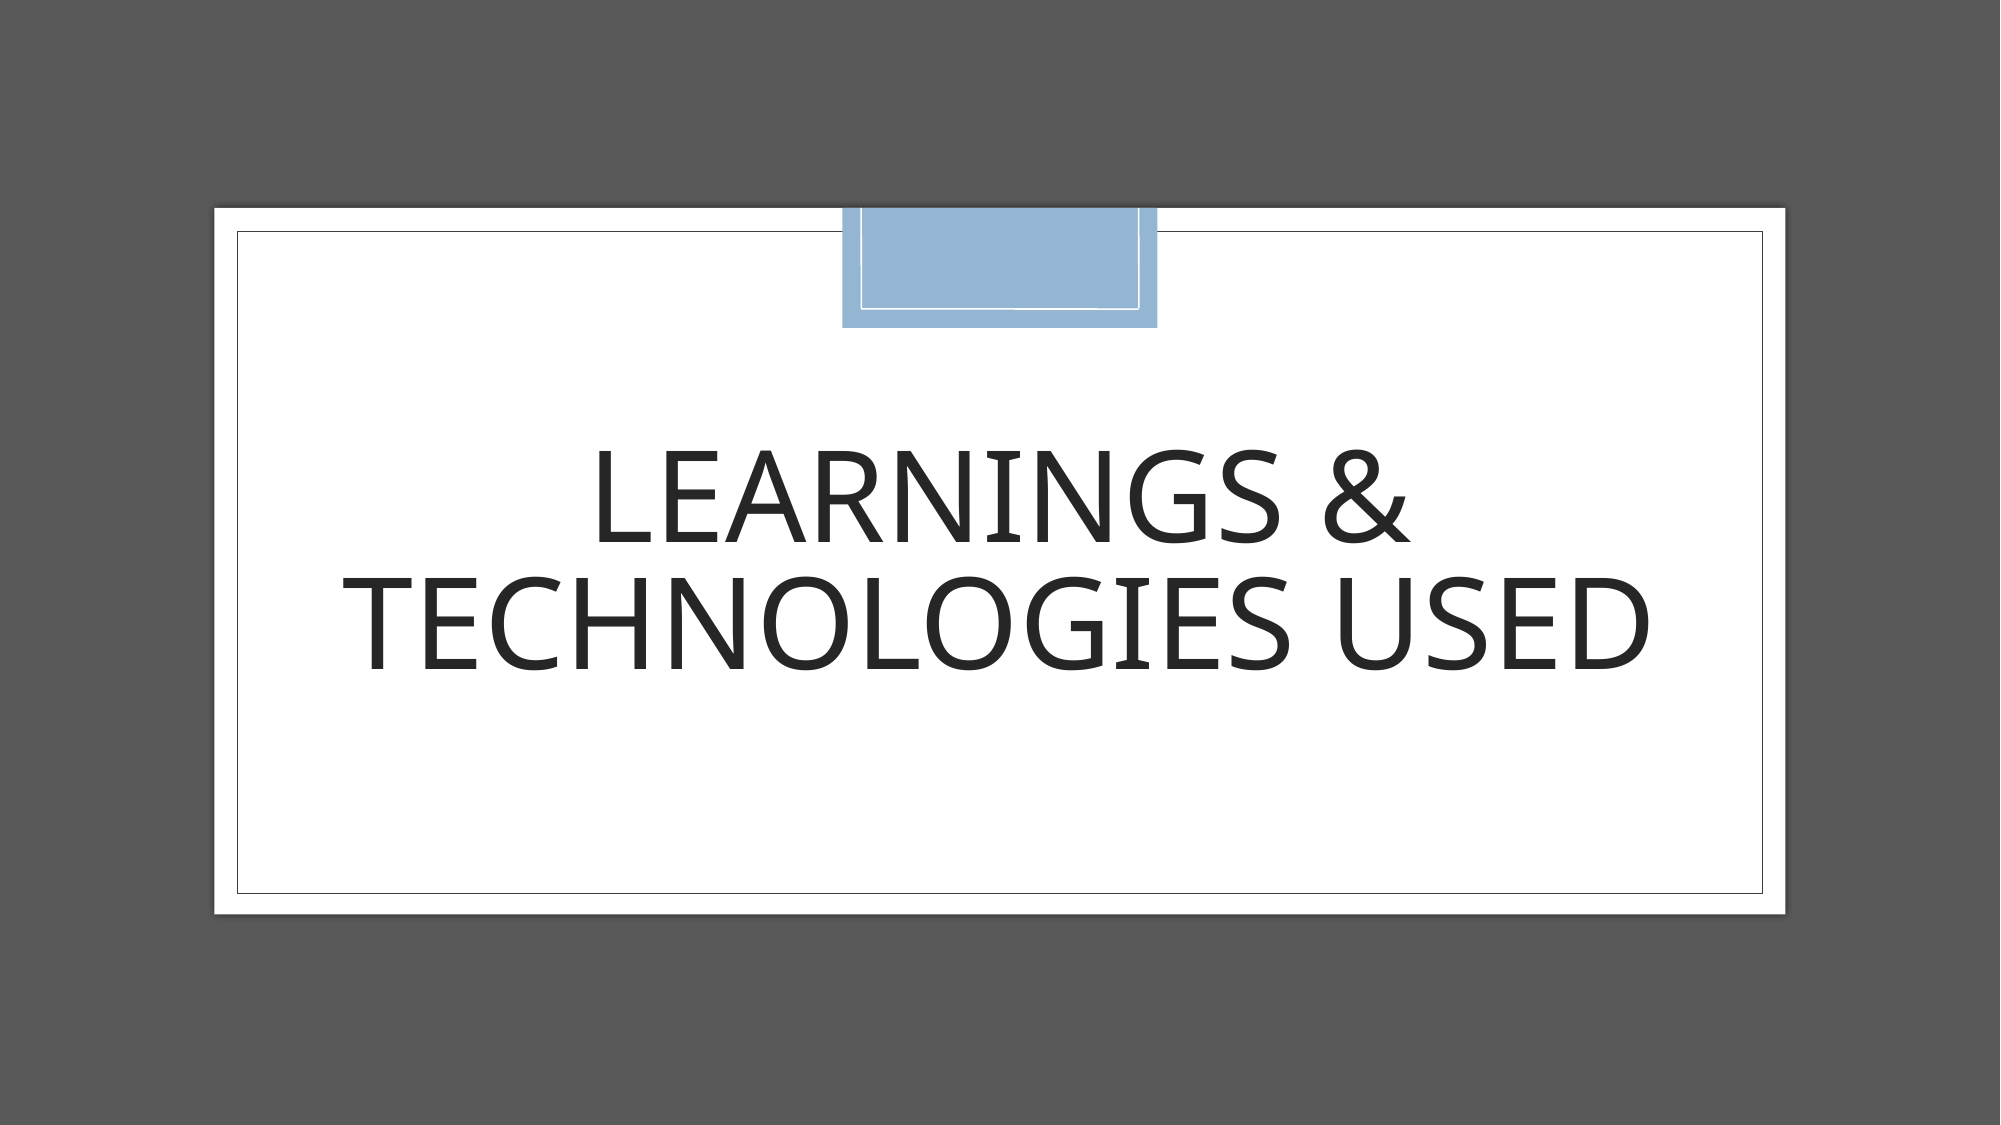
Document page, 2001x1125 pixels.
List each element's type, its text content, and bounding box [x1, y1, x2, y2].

text_box LEARNINGS & TECHNOLOGIES USED [267, 368, 1733, 768]
